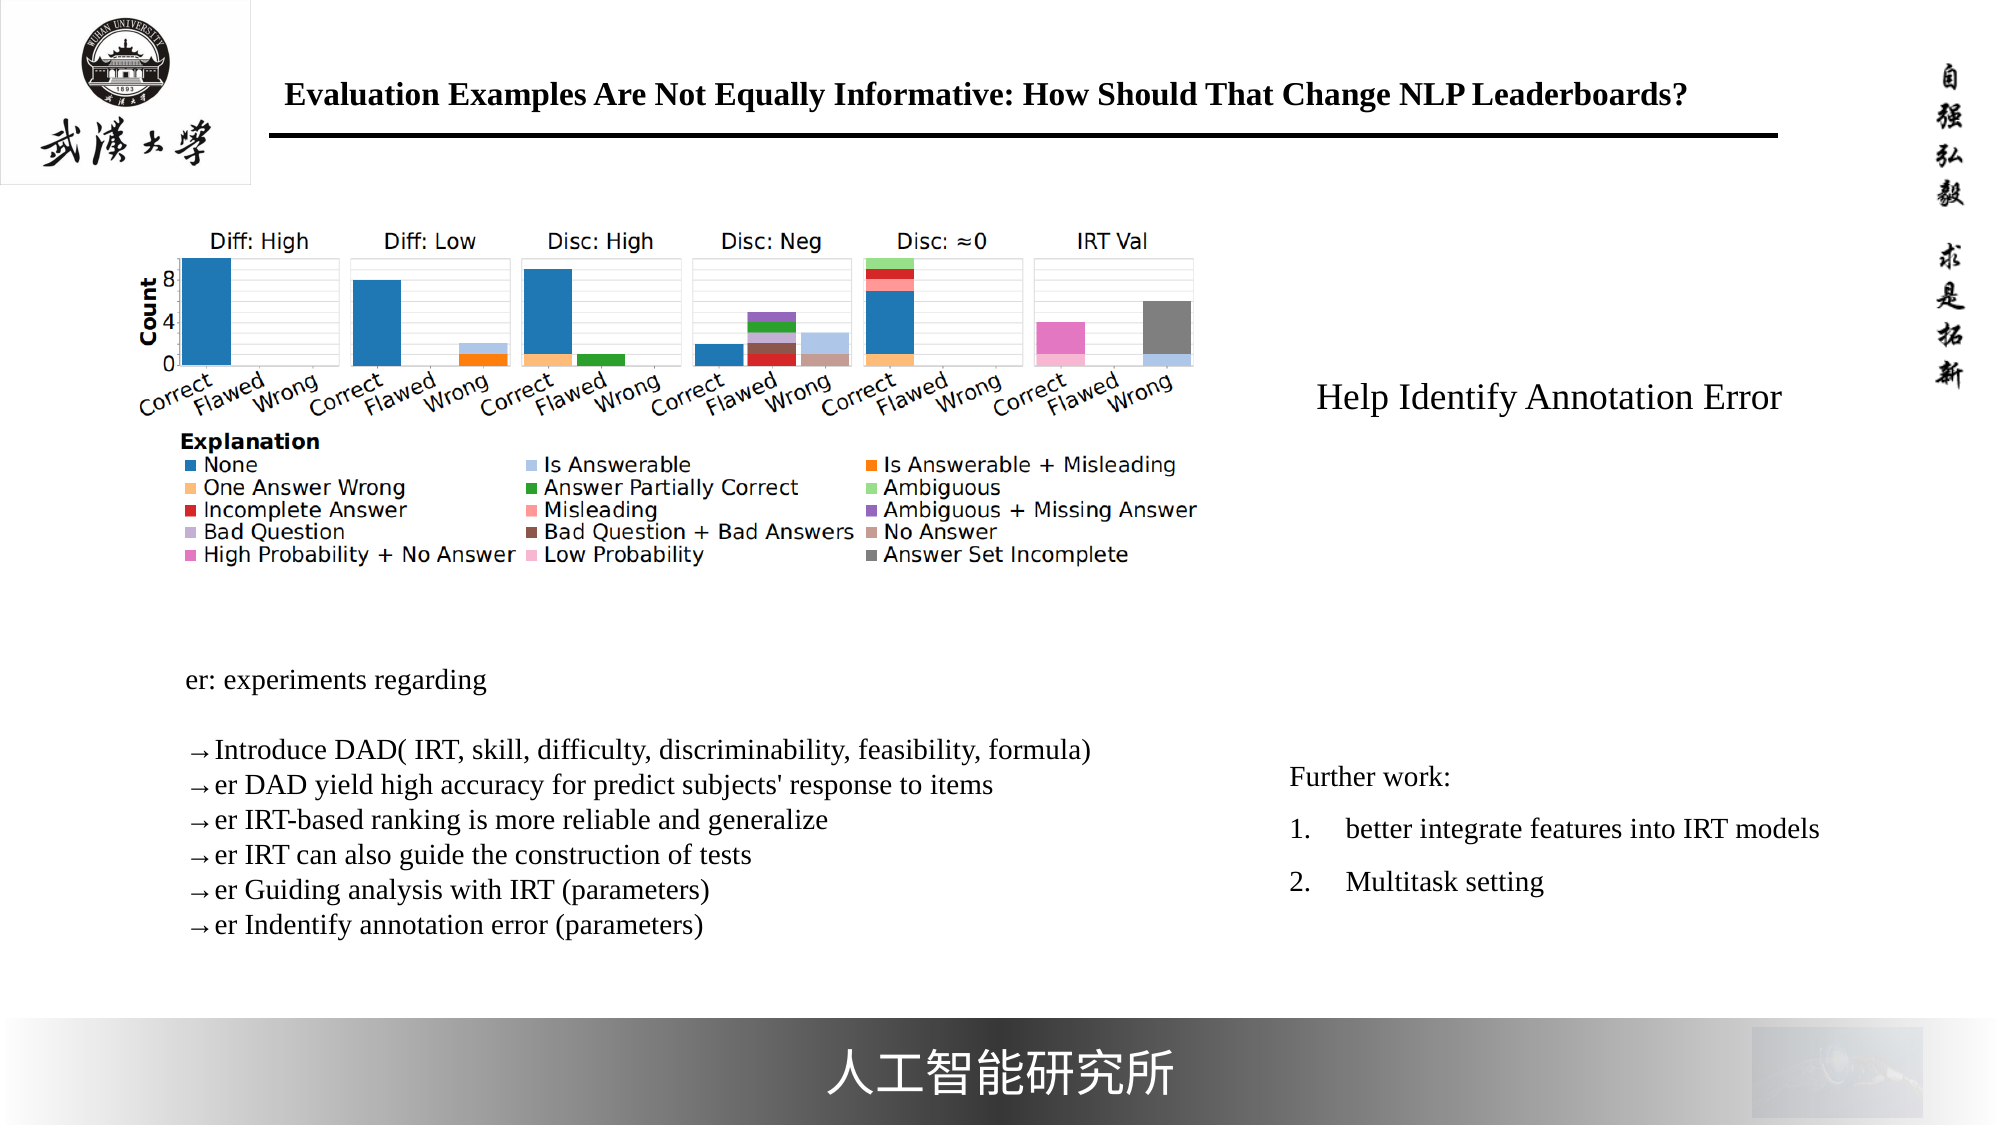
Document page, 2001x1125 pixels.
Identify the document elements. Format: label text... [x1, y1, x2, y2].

text_box Help Identify Annotation Error [1301, 342, 1856, 425]
picture [0, 0, 251, 185]
picture [122, 196, 1235, 572]
slide_number [1412, 1042, 1863, 1103]
text_box Further work: better integrate features into IRT models Multitask setting [1274, 732, 1883, 905]
title Evaluation Examples Are Not Equally Informative: How Should That Change NLP Leaderboards? [269, 29, 1995, 160]
picture [1924, 160, 1980, 400]
text_box er: experiments regarding →Introduce DAD( IRT, skill, difficulty, discriminability, feasibility, formula) →er DAD yield high accuracy for predict subjects' response to items →er IRT-based ranking is more reliable and generalize →er IRT can also guide the construction of tests →er Guiding analysis with IRT (parameters) →er Indentify annotation error (parameters) [170, 653, 1120, 948]
